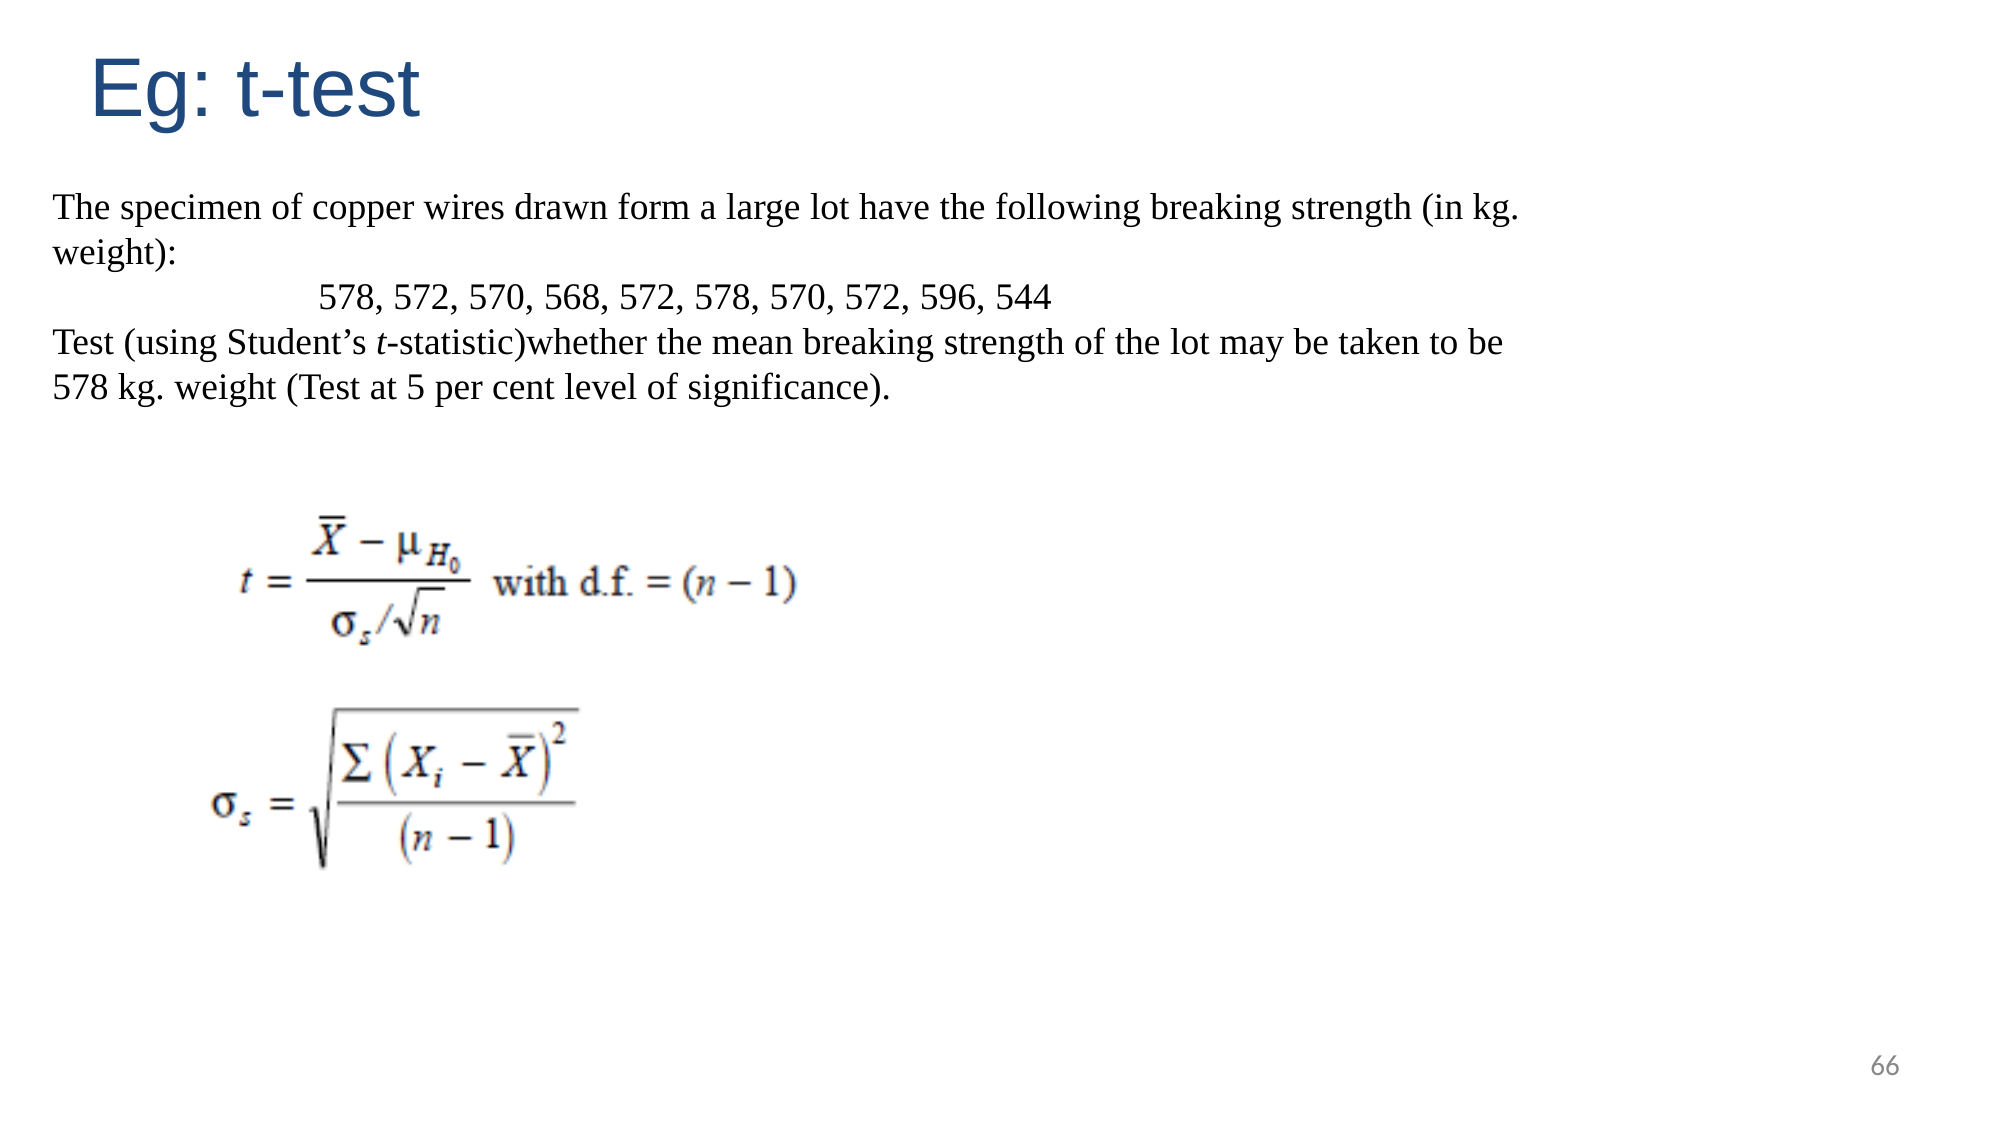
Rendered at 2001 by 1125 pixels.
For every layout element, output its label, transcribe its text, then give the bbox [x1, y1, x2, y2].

text_box 66 [1440, 1046, 1900, 1103]
picture [189, 484, 813, 898]
text_box Eg: t-test [87, 31, 1588, 134]
text_box The specimen of copper wires drawn form a large lot have the following breaking strength (in kg. weight): 578, 572, 570, 568, 572, 578, 570, 572, 596, 544 Test (using Student’s t-statistic)whether the mean breaking strength of the lot may be taken to be 578 kg. weight (Test at 5 per cent level of significance). [37, 174, 1738, 415]
